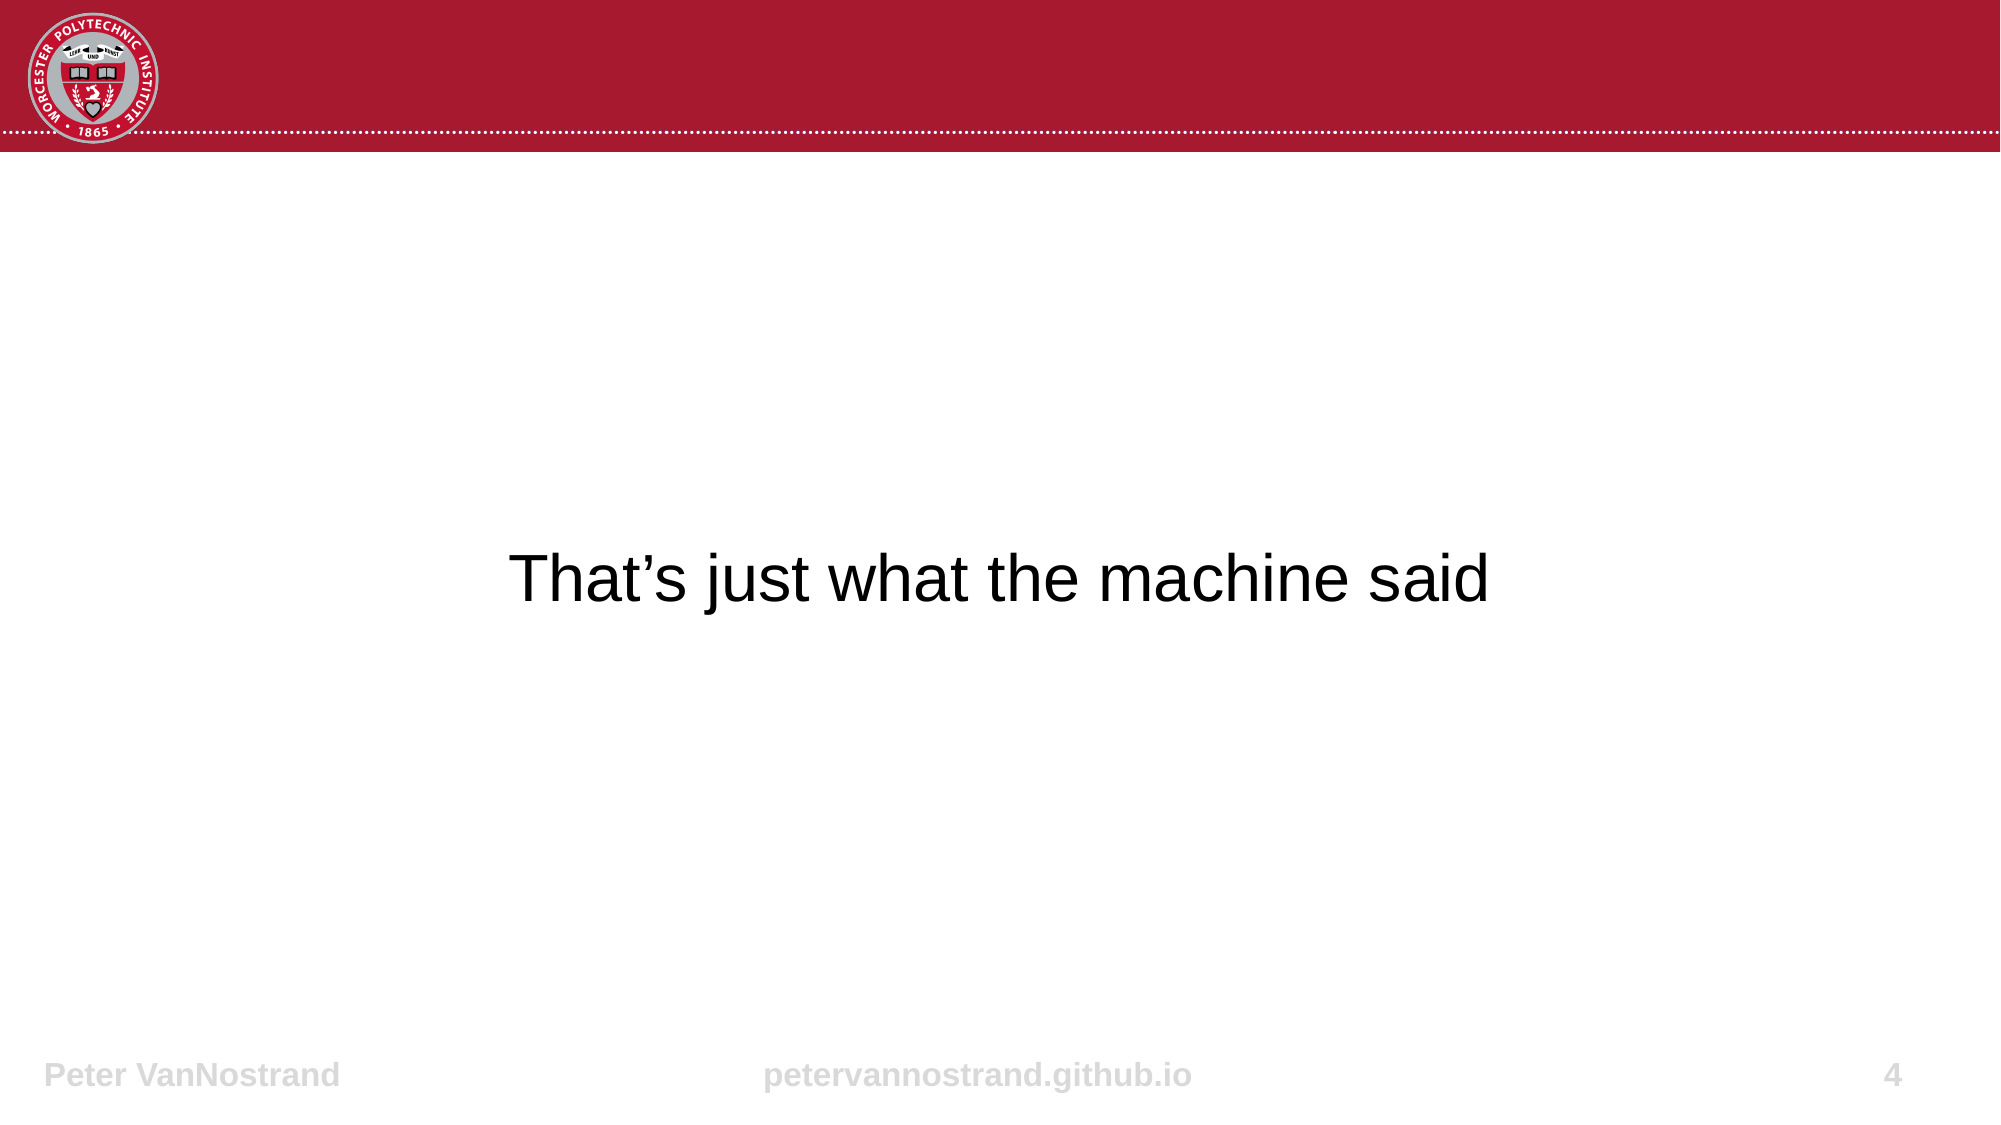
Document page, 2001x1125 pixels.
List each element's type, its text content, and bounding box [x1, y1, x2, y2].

picture [0, 0, 2001, 1125]
list That’s just what the machine said [481, 412, 1519, 713]
footer 4 [1841, 1042, 1918, 1103]
